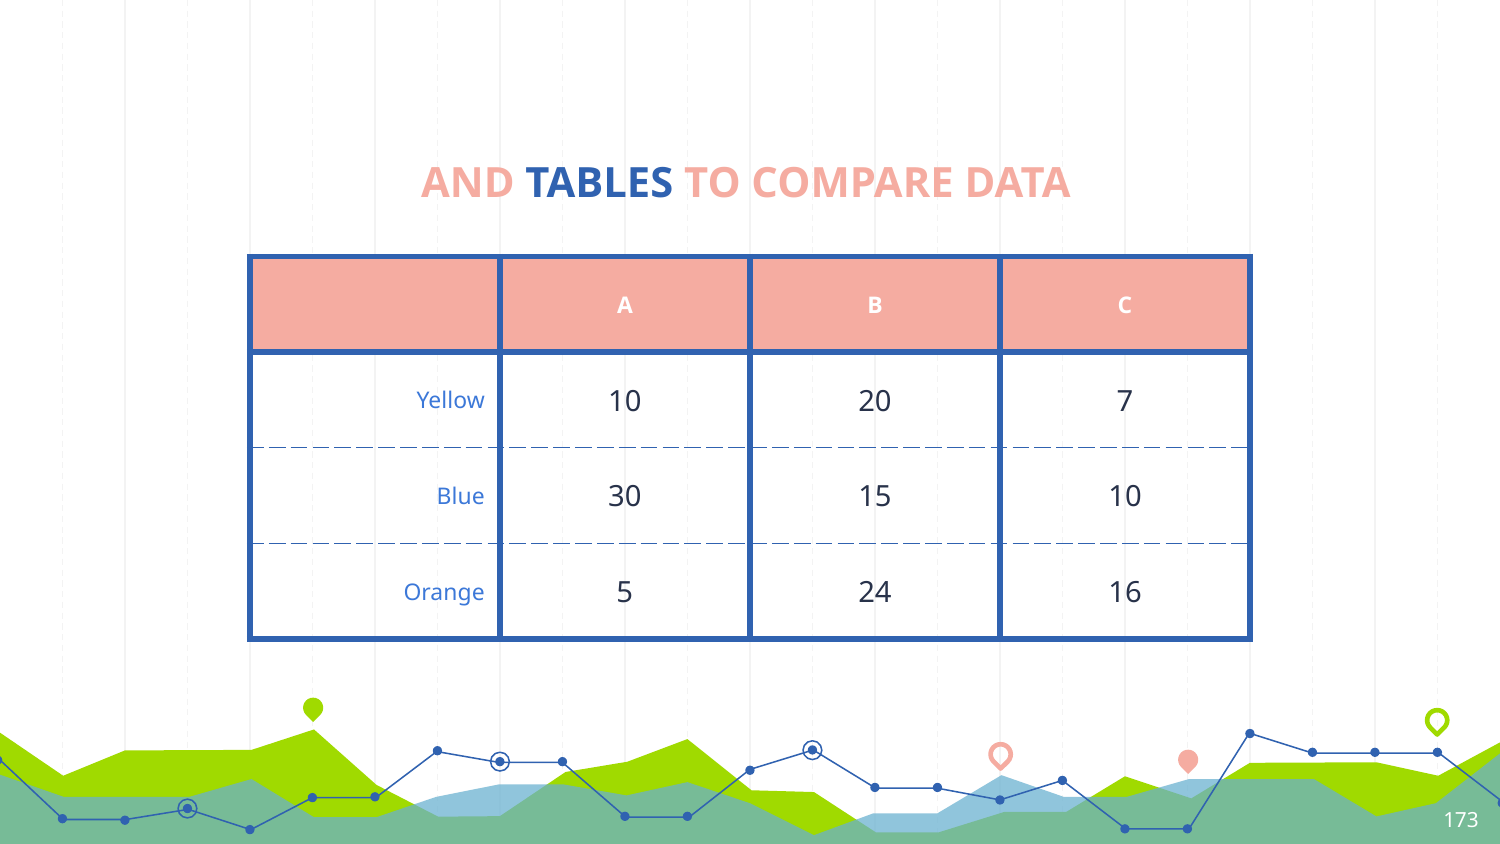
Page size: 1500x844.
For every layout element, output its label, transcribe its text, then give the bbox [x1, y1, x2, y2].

table_cell 30 [503, 448, 747, 543]
table_cell 15 [753, 448, 997, 543]
table_header C [1003, 259, 1247, 349]
table_cell 24 [753, 543, 997, 636]
table_cell 20 [753, 355, 997, 448]
table_cell Blue [253, 448, 497, 543]
table_cell 10 [1003, 448, 1247, 543]
table_cell 7 [1003, 355, 1247, 448]
table_cell 5 [503, 543, 747, 636]
table_header B [753, 259, 997, 349]
table_cell 10 [503, 355, 747, 448]
table_header [253, 259, 497, 349]
table_cell Orange [253, 543, 497, 636]
title AND TABLES TO COMPARE DATA [171, 103, 1320, 222]
table_cell 16 [1003, 543, 1247, 636]
slide_number 173 [1403, 791, 1494, 844]
table_cell Yellow [253, 355, 497, 448]
table_header A [503, 259, 747, 349]
